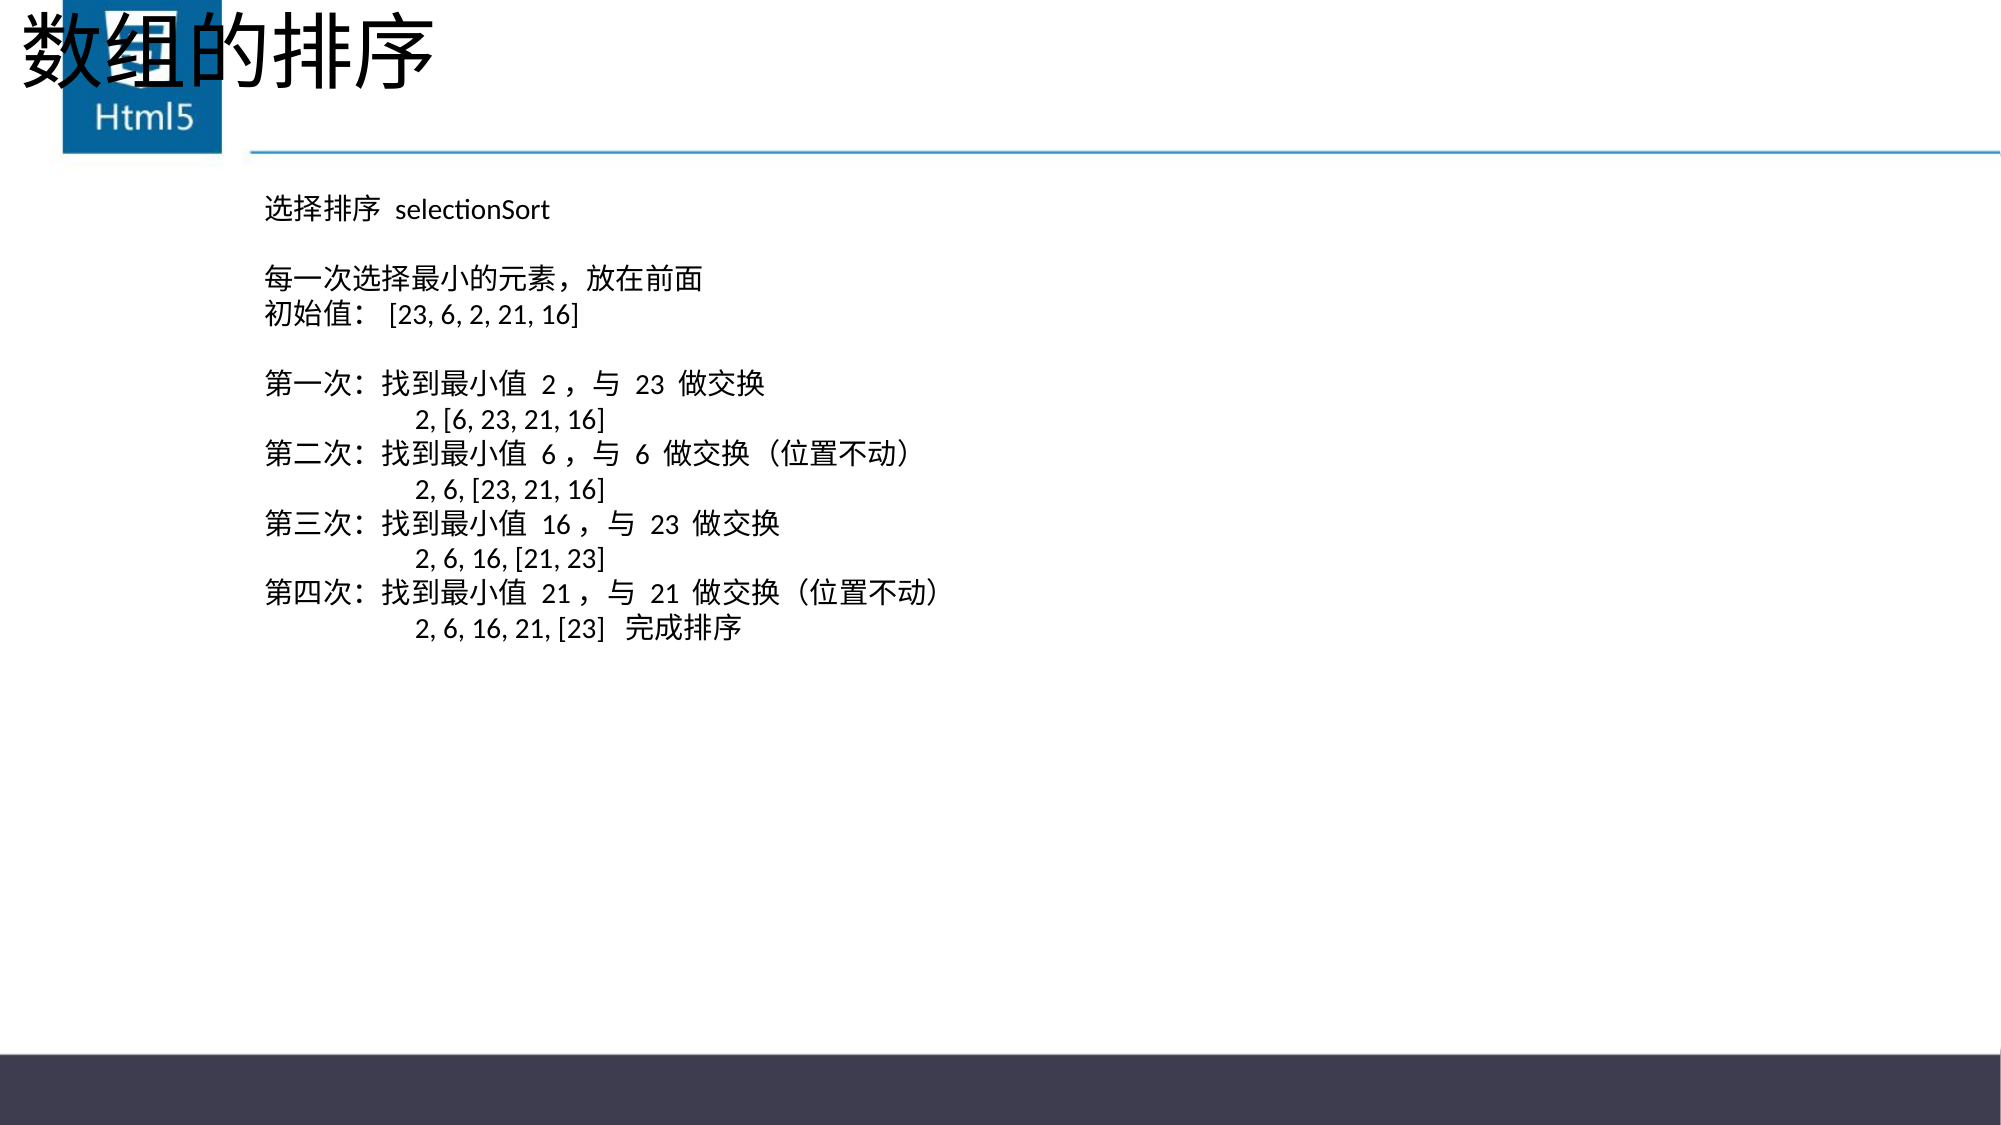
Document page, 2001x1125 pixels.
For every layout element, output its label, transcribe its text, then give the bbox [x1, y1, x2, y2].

title 数组的排序 [6, 3, 1997, 152]
list 选择排序 selectionSort 每一次选择最小的元素，放在前面 初始值：[23, 6, 2, 21, 16] 第一次：找到最小值 2，与 23 做交换 2, [6, 23, 21, 16] 第二次：找到最小值 6，与 6 做交换（位置不动） 2, 6, [23, 21, 16] 第三次：找到最小值 16，与 23 做交换 2, 6, 16, [21, 23] 第四次：找到最小值 21，与 21 做交换（位置不动） 2, 6, 16, 21, [23] 完成排序 [249, 182, 1982, 1026]
picture [0, 0, 2001, 1125]
